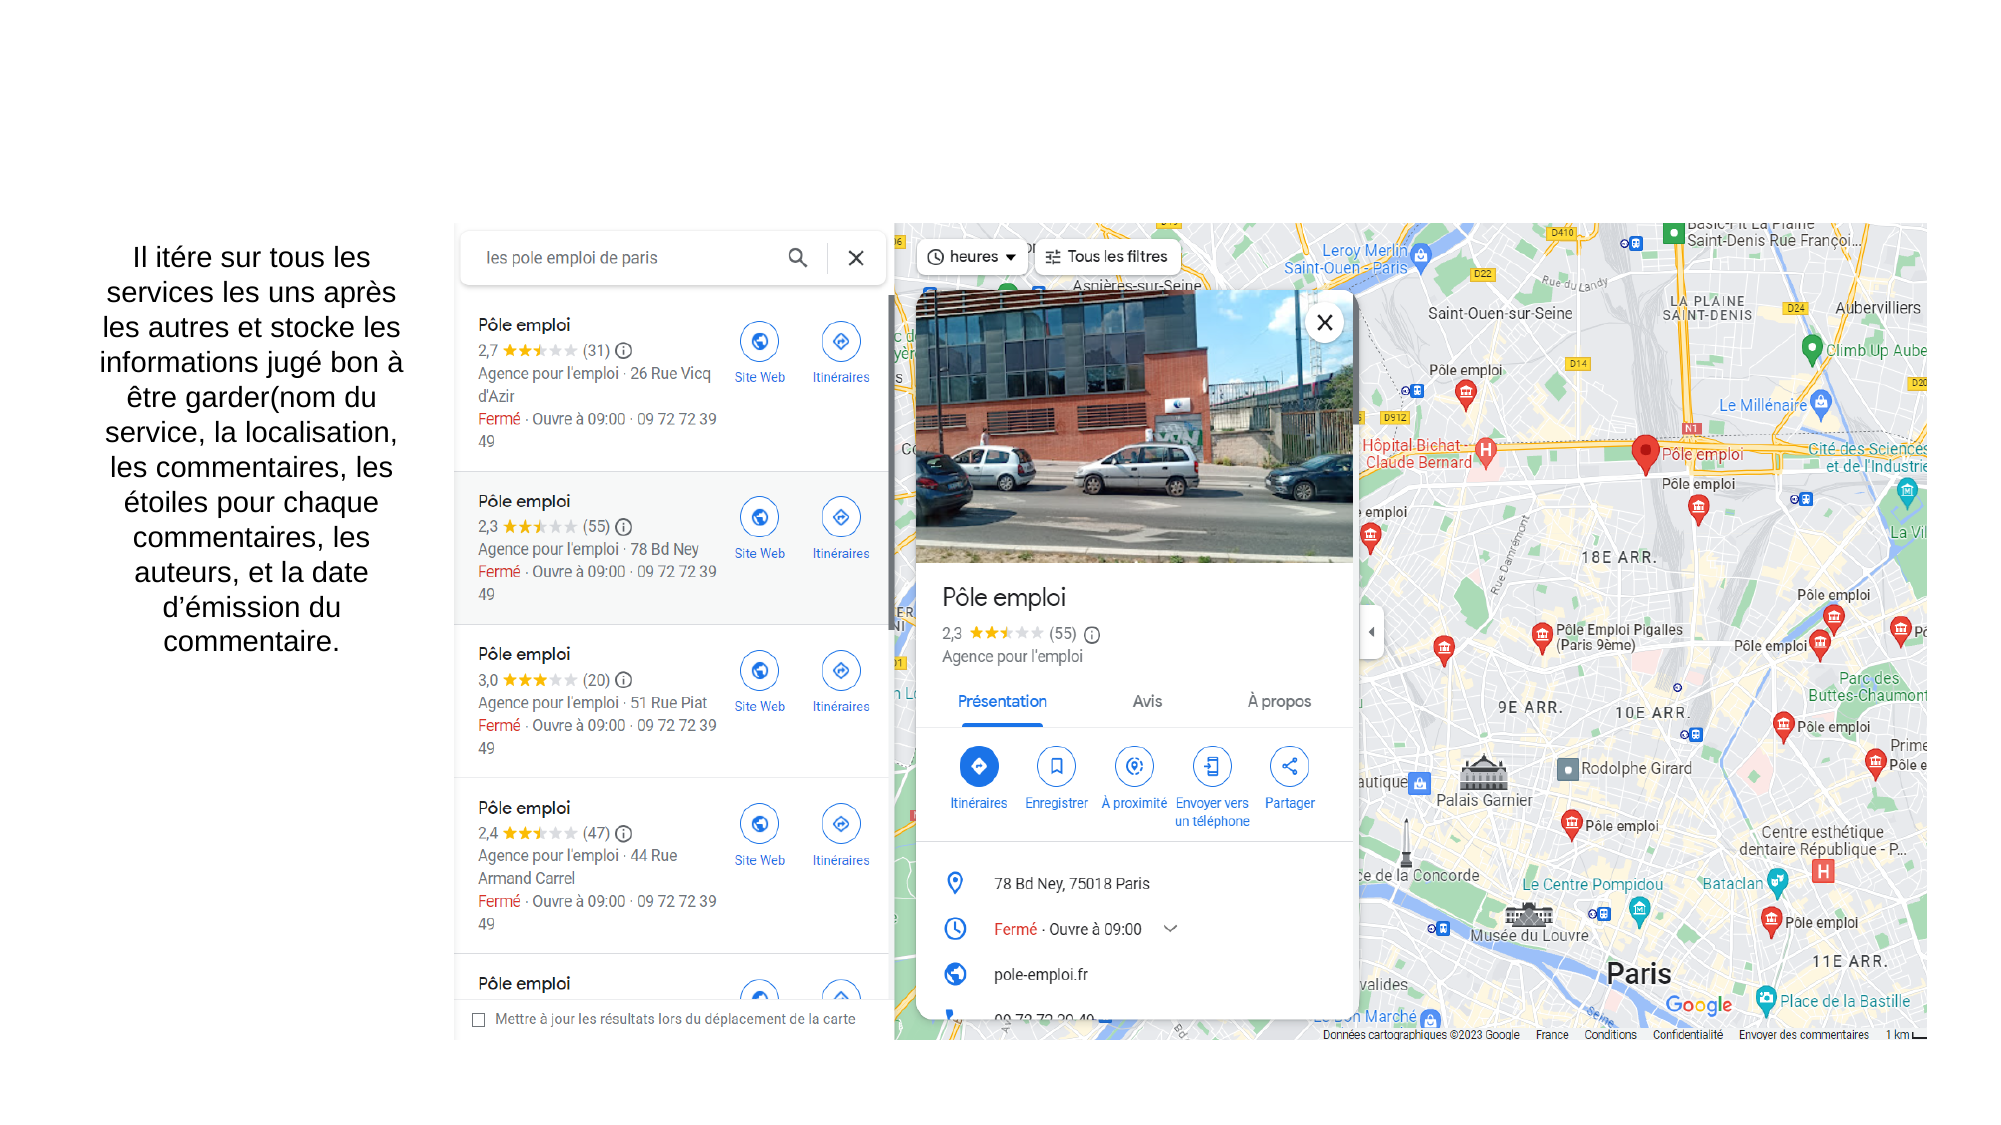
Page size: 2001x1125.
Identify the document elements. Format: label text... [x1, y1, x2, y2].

text_box Il itére sur tous les services les uns après les autres et stocke les informations jugé bon à être garder(nom du service, la localisation, les commentaires, les étoiles pour chaque commentaires, les auteurs, et la date d’émission du commentaire. [79, 223, 424, 673]
picture [454, 223, 1927, 1040]
